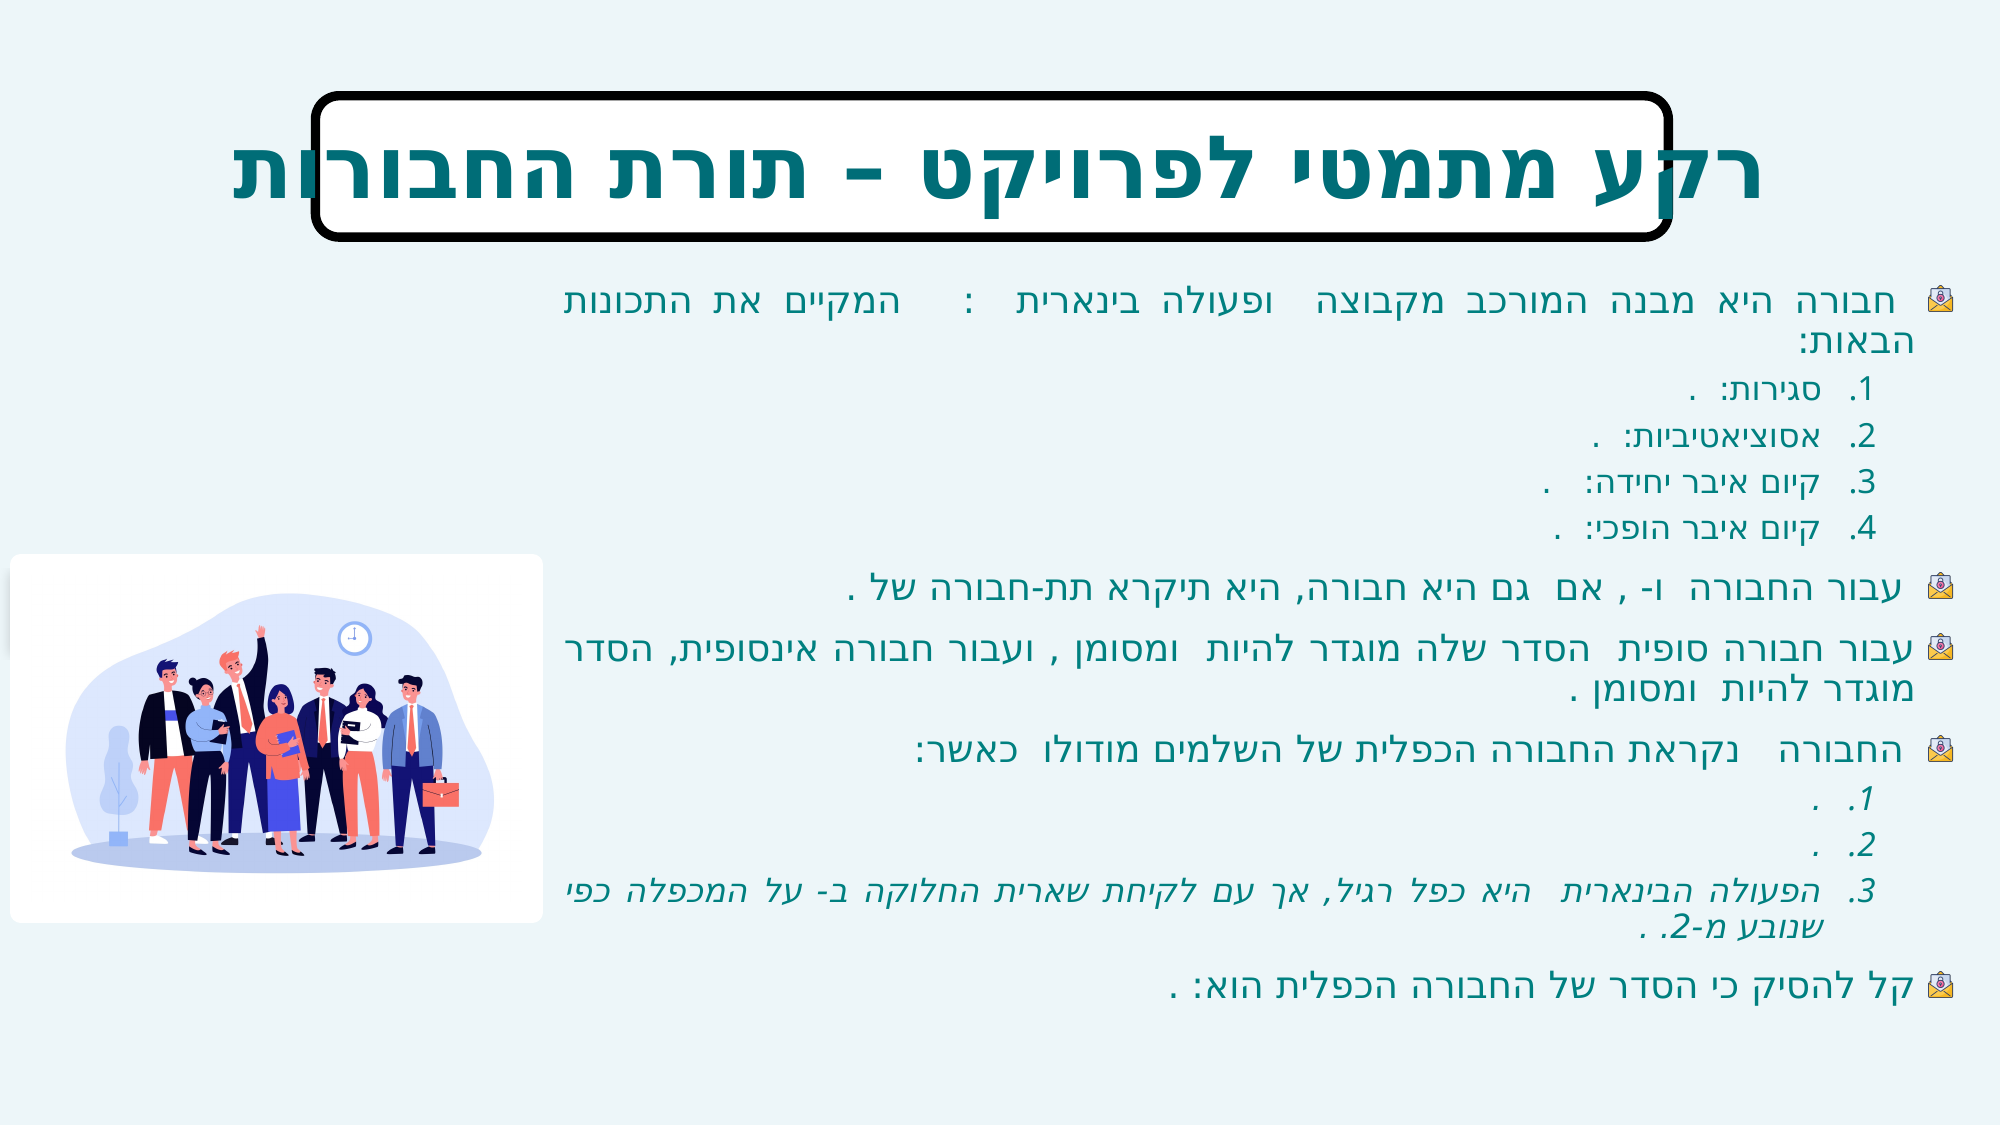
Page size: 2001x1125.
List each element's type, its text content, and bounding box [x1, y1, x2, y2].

picture [1927, 971, 1954, 998]
title רקע מתמטי לפרויקט – תורת החבורות [1, 105, 2000, 235]
text_box [326, 235, 1657, 239]
picture [1927, 285, 1954, 312]
picture [1927, 633, 1954, 660]
picture [31, 574, 522, 902]
picture [1927, 735, 1954, 762]
picture [1927, 572, 1954, 599]
text_box [319, 94, 1665, 105]
